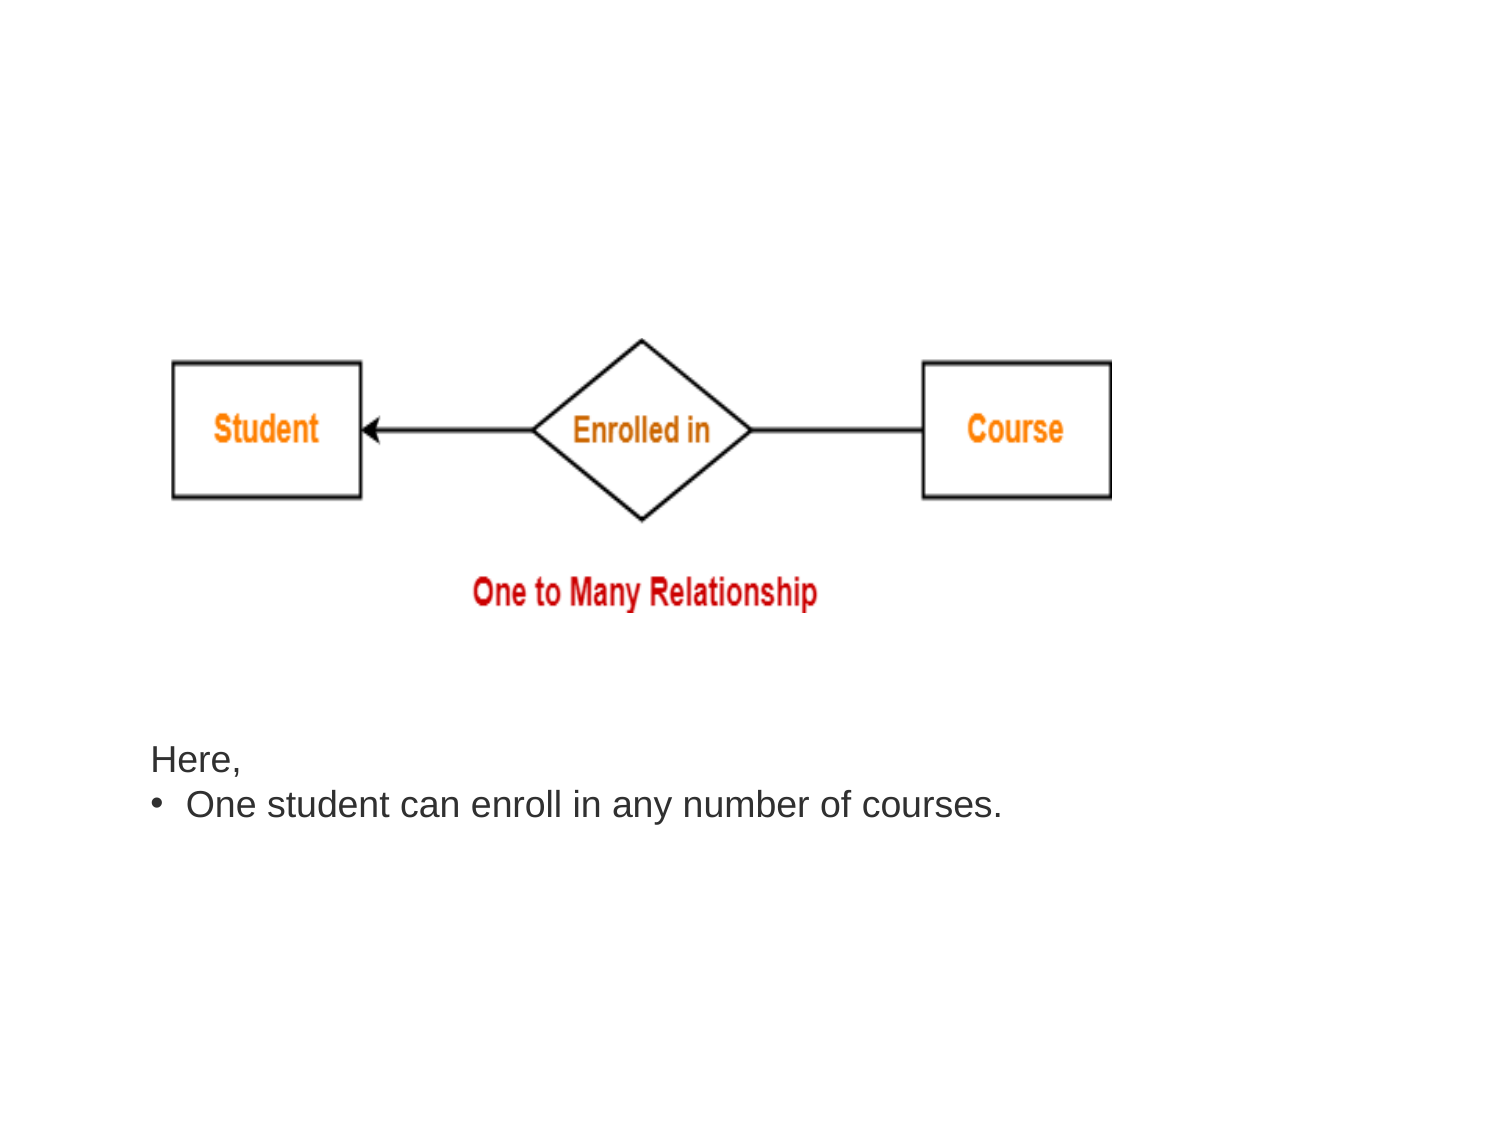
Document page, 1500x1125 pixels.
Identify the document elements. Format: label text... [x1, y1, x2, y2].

text_box Here, One student can enroll in any number of courses. [135, 727, 1199, 833]
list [171, 338, 1112, 613]
